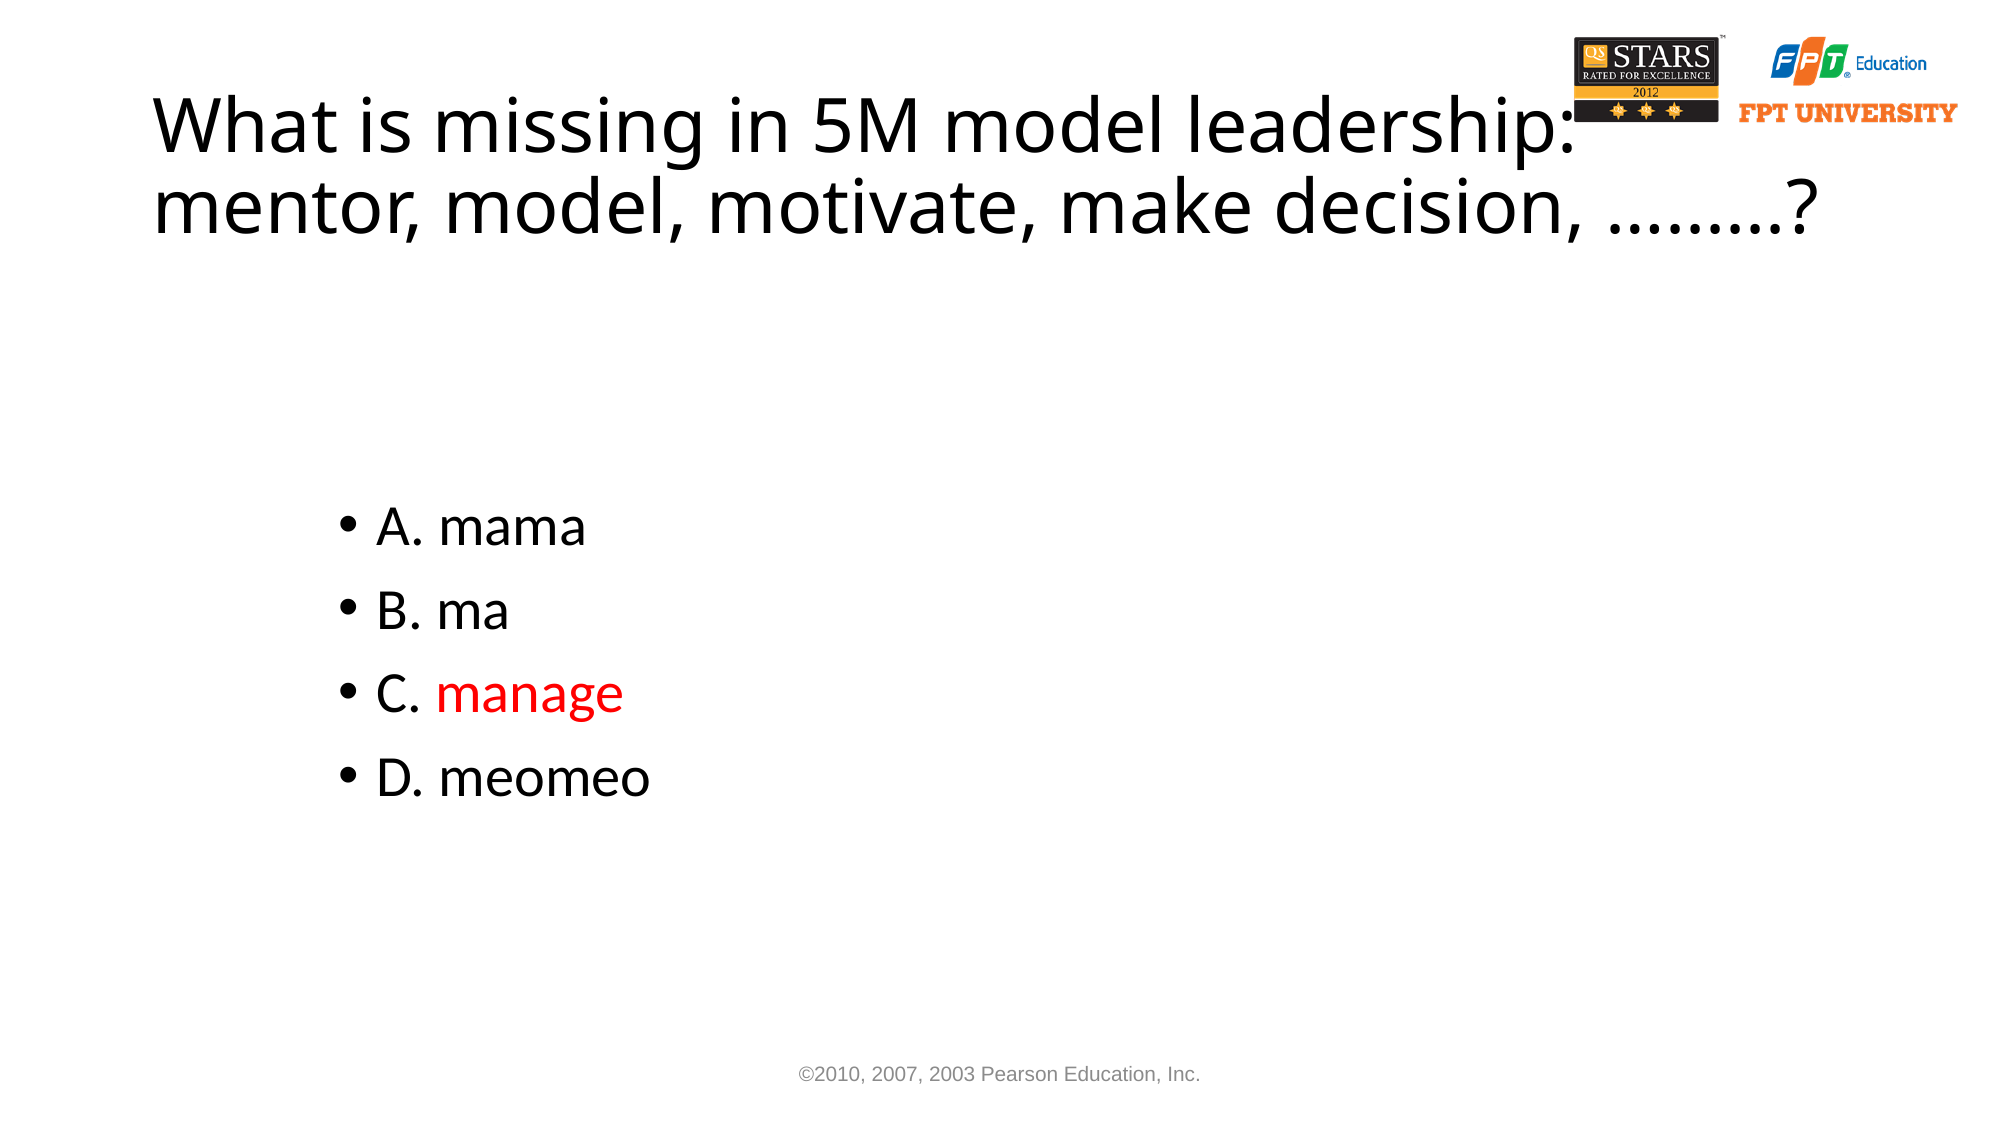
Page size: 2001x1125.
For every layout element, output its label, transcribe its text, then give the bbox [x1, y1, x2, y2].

title What is missing in 5M model leadership: mentor, model, motivate, make decision, …......? [137, 59, 1863, 278]
picture [1565, 18, 1965, 138]
footer ©2010, 2007, 2003 Pearson Education, Inc. [662, 1042, 1338, 1103]
list A. mama B. ma C. manage D. meomeo [323, 487, 1674, 1125]
